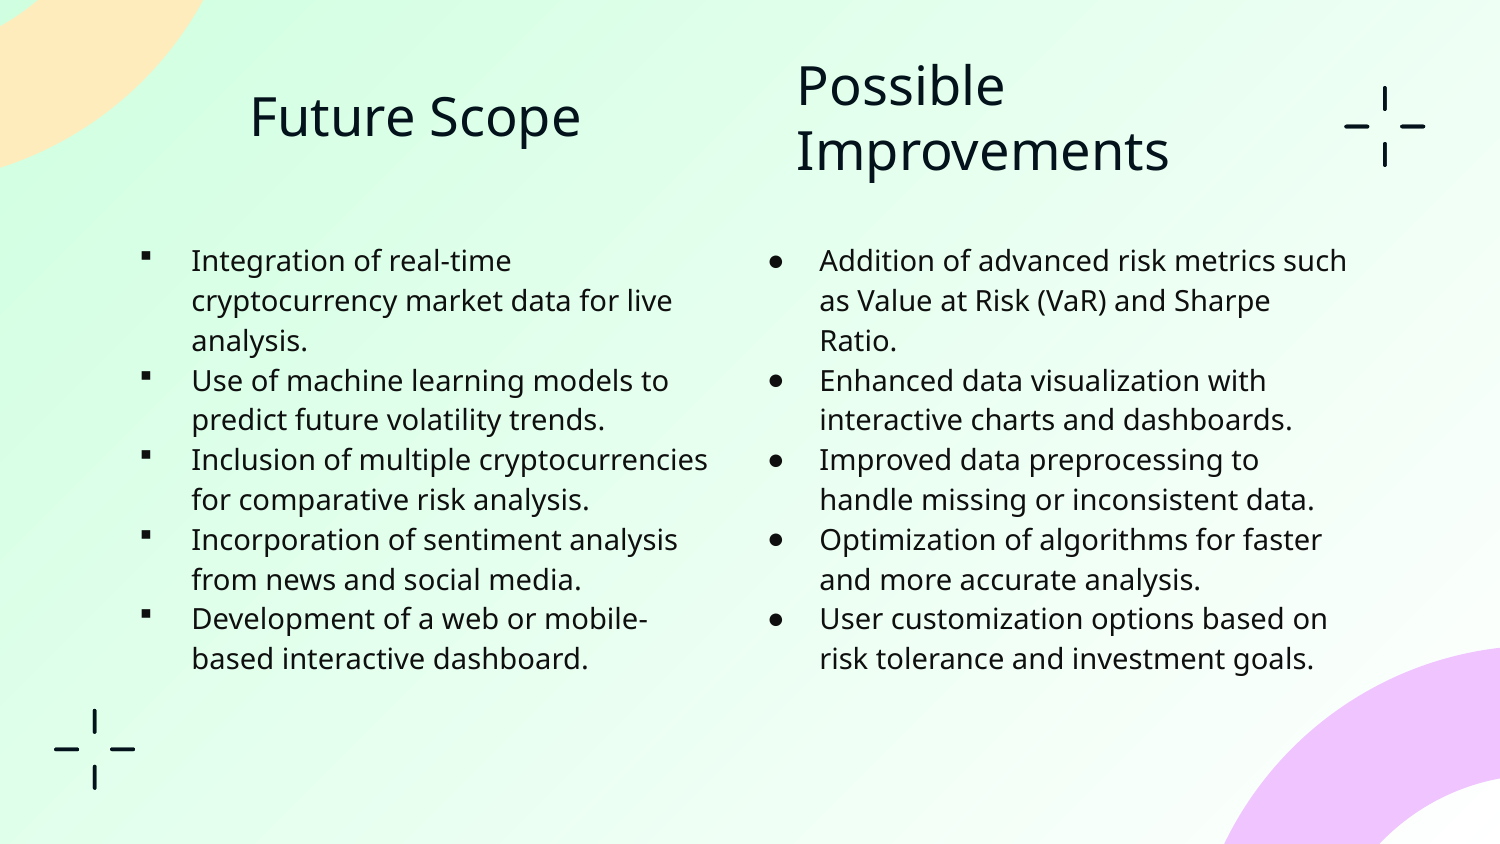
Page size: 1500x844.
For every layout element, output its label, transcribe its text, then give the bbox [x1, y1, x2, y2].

list Integration of real-time cryptocurrency market data for live analysis. Use of machine learning models to predict future volatility trends. Inclusion of multiple cryptocurrencies for comparative risk analysis. Incorporation of sentiment analysis from news and social media. Development of a web or mobile-based interactive dashboard. [101, 187, 729, 842]
title Future Scope [145, 66, 687, 161]
list Addition of advanced risk metrics such as Value at Risk (VaR) and Sharpe Ratio. Enhanced data visualization with interactive charts and dashboards. Improved data preprocessing to handle missing or inconsistent data. Optimization of algorithms for faster and more accurate analysis. User customization options based on risk tolerance and investment goals. [729, 187, 1372, 844]
text_box Possible Improvements [781, 43, 1278, 224]
